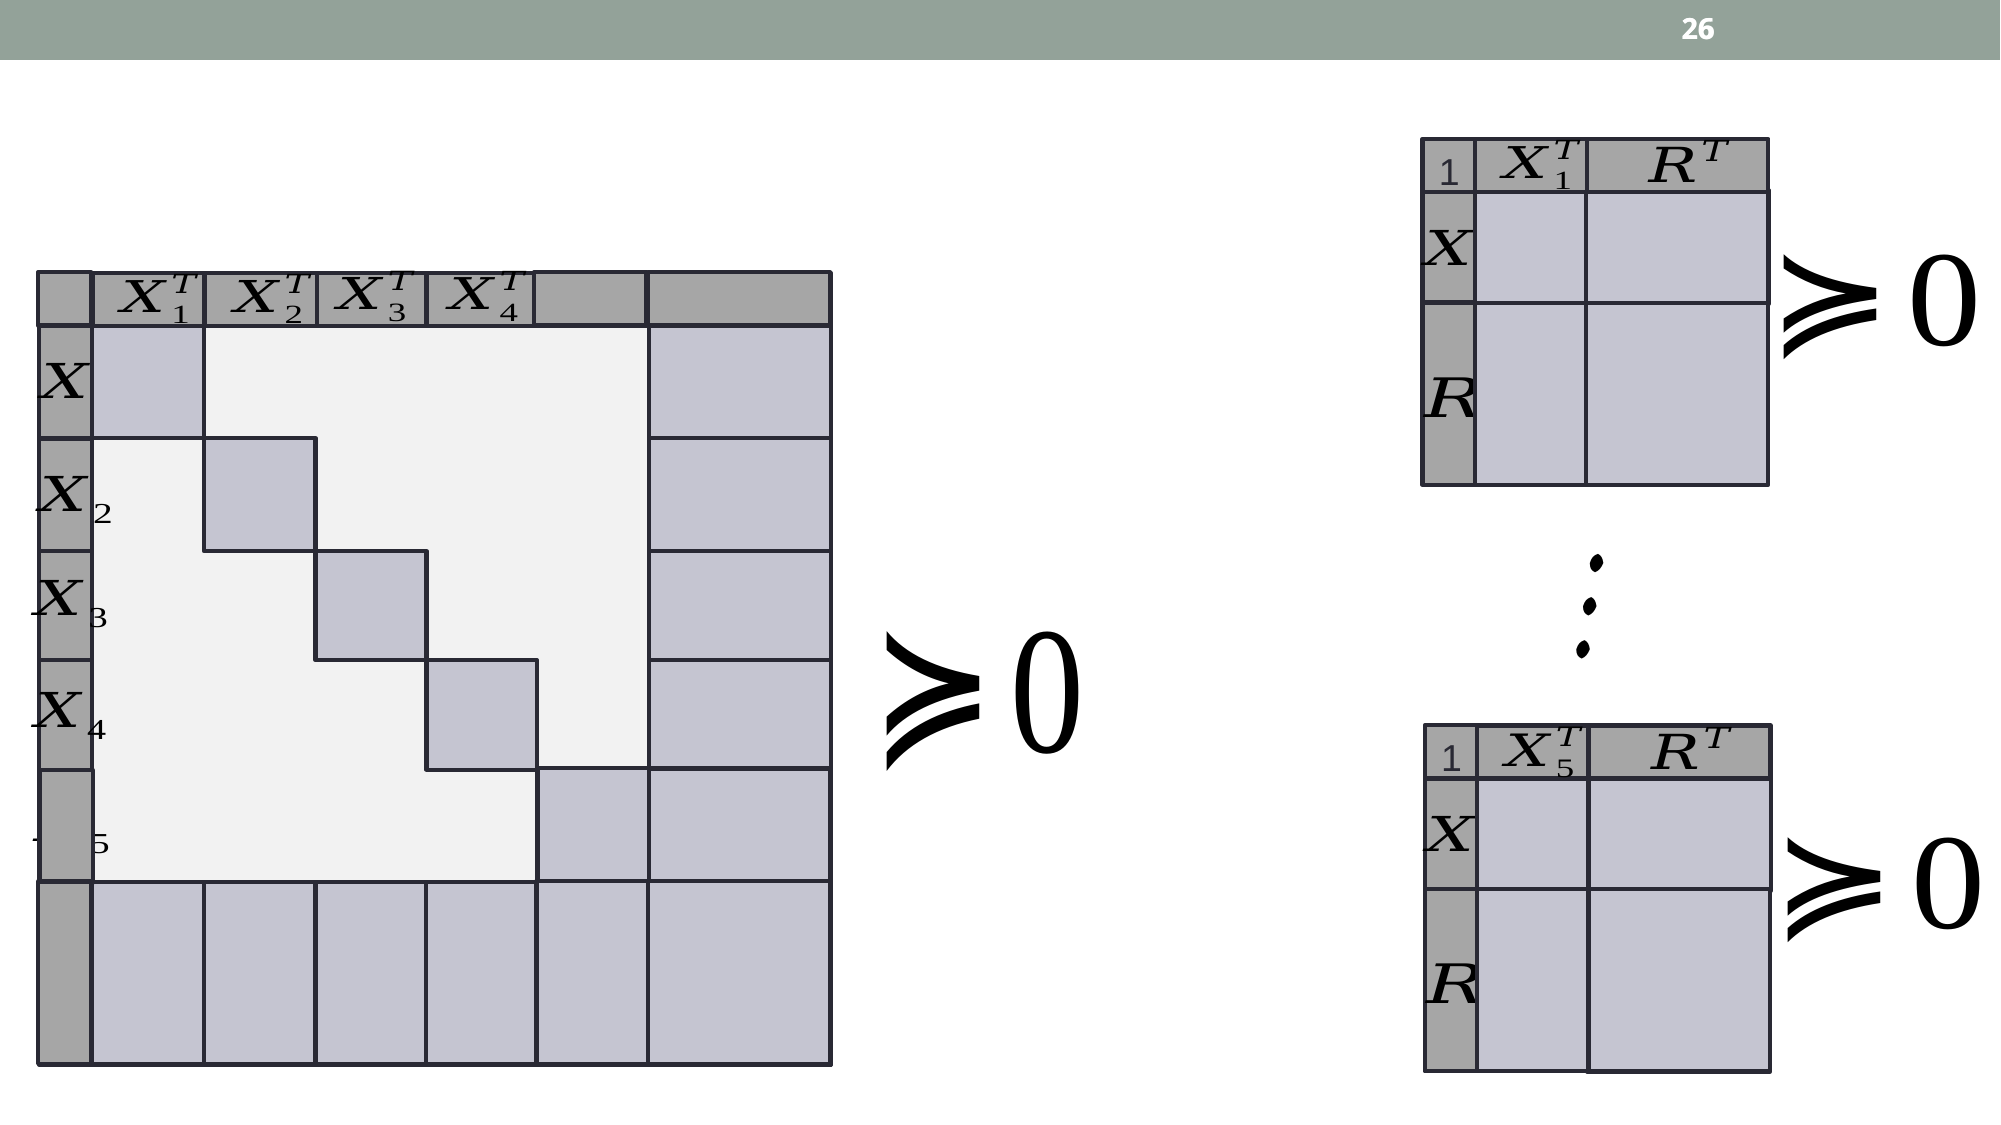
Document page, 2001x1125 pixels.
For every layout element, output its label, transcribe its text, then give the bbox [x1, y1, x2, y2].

text_box [647, 658, 833, 767]
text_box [26, 659, 109, 770]
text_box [32, 325, 114, 436]
text_box [650, 879, 832, 1066]
text_box 26 [1666, 2, 1900, 57]
text_box [202, 436, 318, 553]
text_box [203, 271, 315, 328]
text_box [121, 328, 206, 440]
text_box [39, 769, 93, 879]
text_box [202, 880, 313, 1067]
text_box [31, 438, 113, 548]
text_box [206, 328, 647, 766]
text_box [26, 550, 109, 659]
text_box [98, 769, 110, 883]
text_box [37, 881, 92, 1065]
text_box [36, 270, 93, 322]
text_box [651, 766, 832, 879]
text_box [532, 270, 646, 327]
text_box [424, 658, 539, 772]
text_box [424, 880, 535, 1067]
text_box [28, 769, 39, 883]
text_box [536, 766, 651, 879]
text_box [315, 271, 424, 328]
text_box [1416, 134, 1769, 486]
text_box [117, 440, 535, 880]
text_box [93, 271, 203, 328]
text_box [1418, 521, 1771, 1072]
text_box [647, 436, 833, 550]
text_box [109, 880, 202, 1067]
text_box [646, 270, 832, 327]
text_box [534, 879, 650, 1066]
text_box [647, 328, 833, 437]
text_box [313, 880, 424, 1067]
text_box [424, 271, 534, 328]
text_box [313, 549, 429, 662]
text_box [647, 549, 833, 659]
